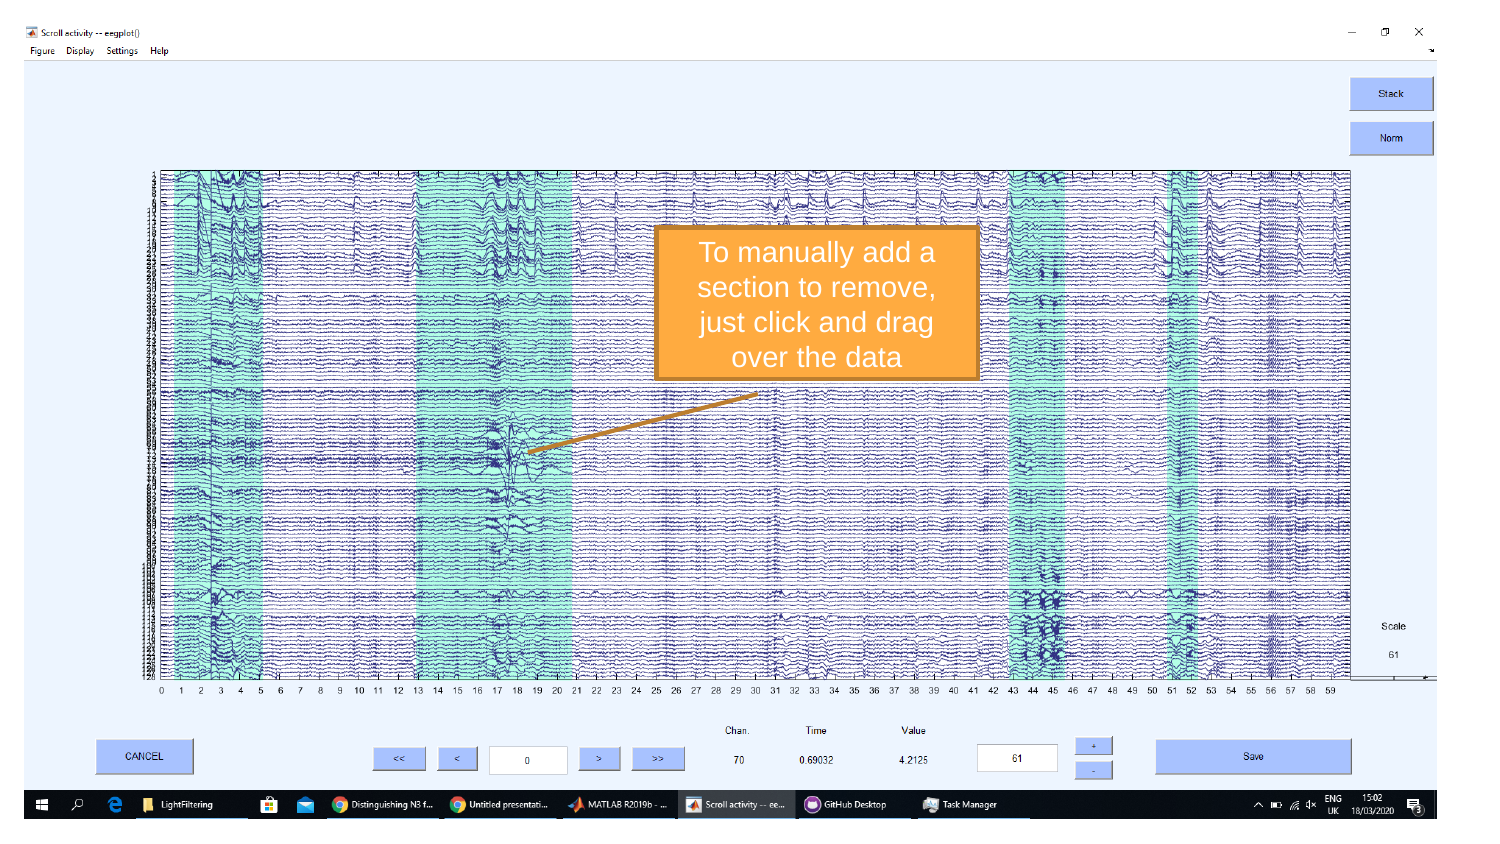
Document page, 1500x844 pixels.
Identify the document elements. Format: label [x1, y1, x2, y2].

picture [24, 24, 1437, 819]
